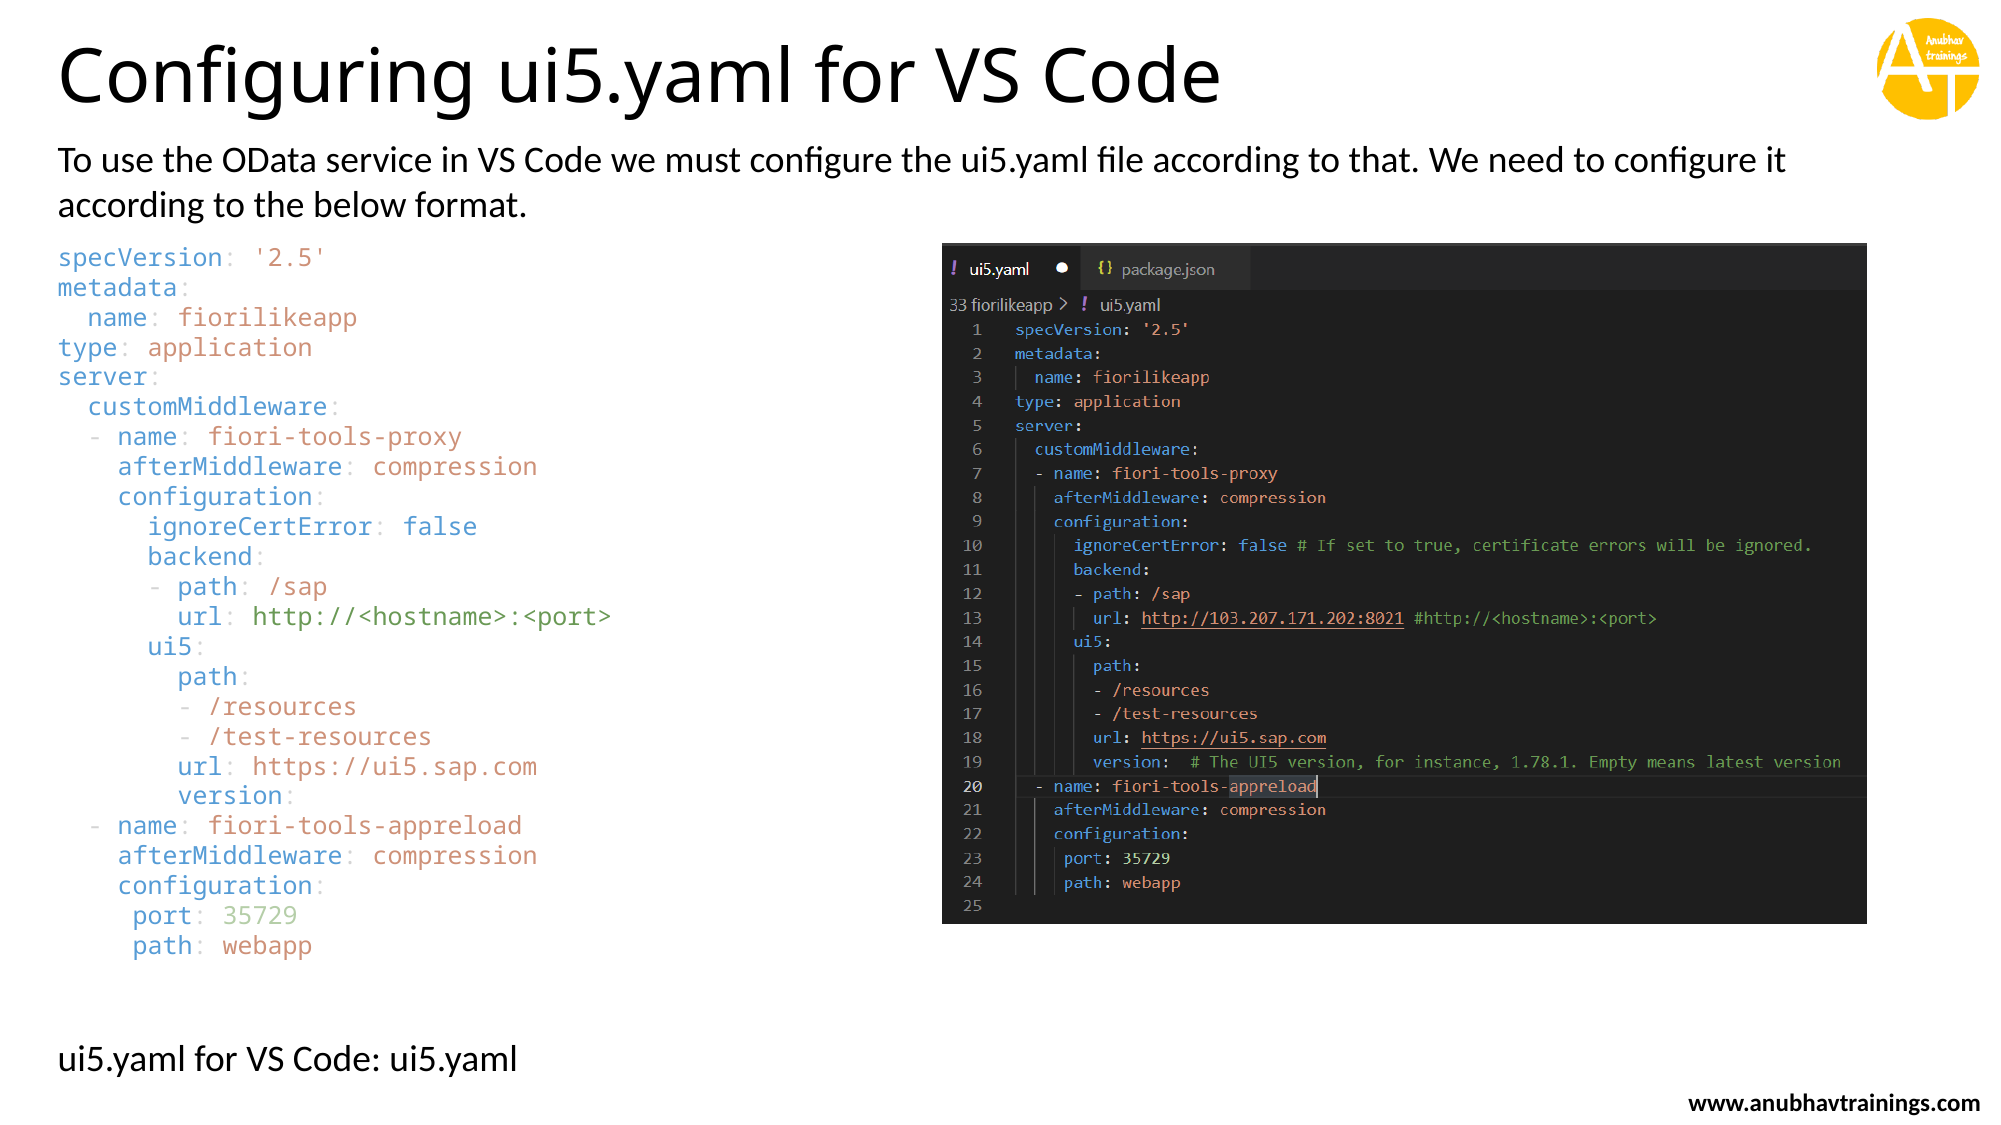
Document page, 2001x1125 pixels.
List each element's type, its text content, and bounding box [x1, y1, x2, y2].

picture [1866, 11, 1985, 128]
text_box To use the OData service in VS Code we must configure the ui5.yaml file according to that. We need to configure it according to the below format. [42, 127, 1874, 233]
footer www.anubhavtrainings.com [1669, 1089, 2000, 1114]
picture [942, 243, 1867, 924]
text_box ui5.yaml for VS Code: ui5.yaml [42, 1026, 810, 1087]
text_box specVersion: '2.5' metadata: name: fiorilikeapp type: application server: customMiddleware: - name: fiori-tools-proxy afterMiddleware: compression configuration: ignoreCertError: false backend: - path: /sap url: http://<hostname>:<port> ui5: path: - /resources - /test-resources url: https://ui5.sap.com version: - name: fiori-tools-appreload afterMiddleware: compression configuration: port: 35729 path: webapp [42, 233, 810, 968]
text_box Configuring ui5.yaml for VS Code [42, 30, 1649, 127]
